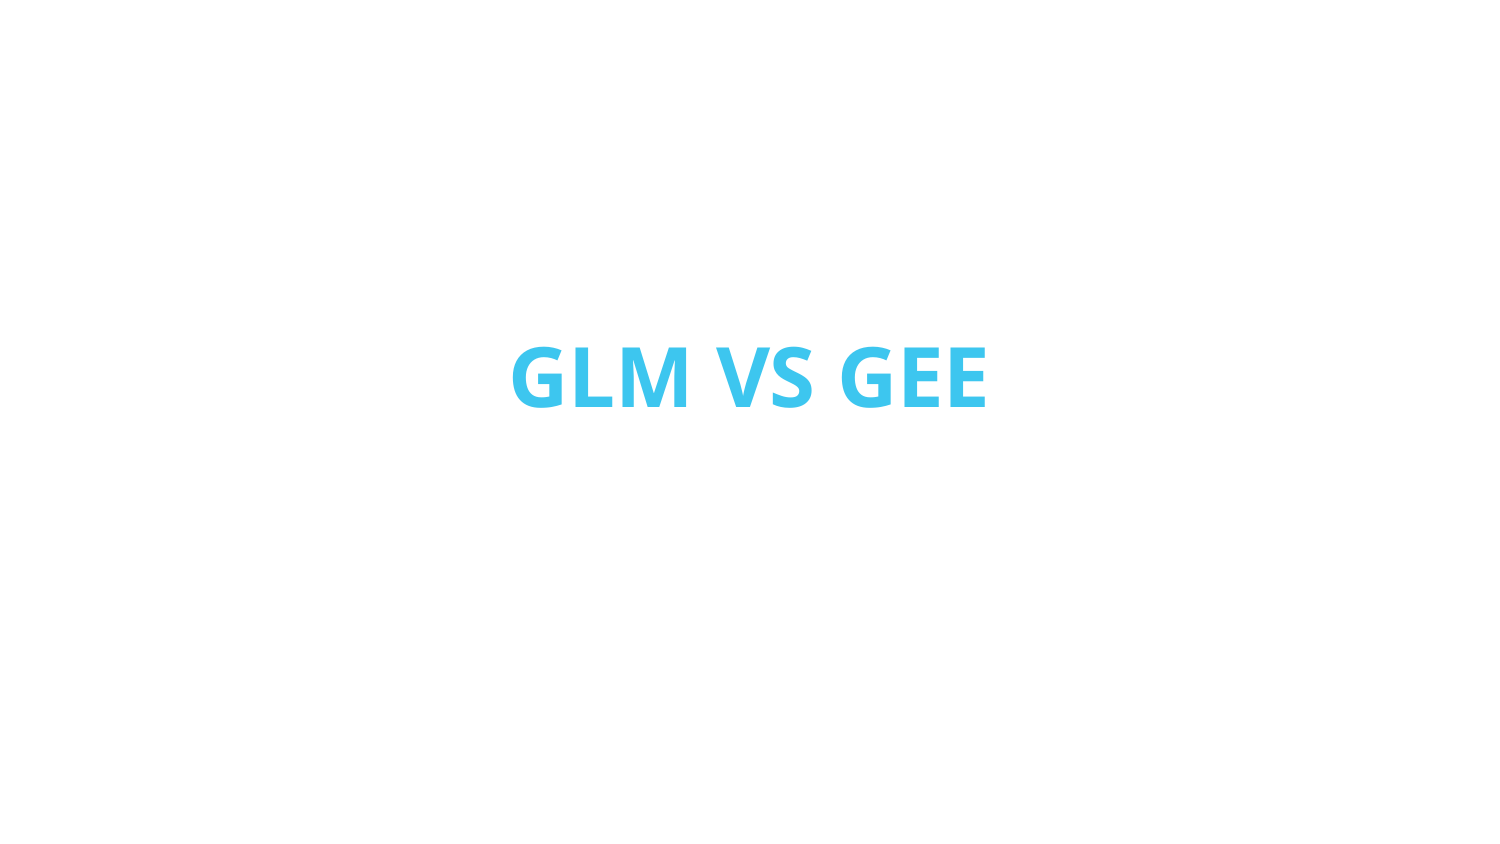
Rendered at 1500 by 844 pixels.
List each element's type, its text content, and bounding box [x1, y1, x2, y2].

title GLM VS GEE [270, 308, 1230, 536]
